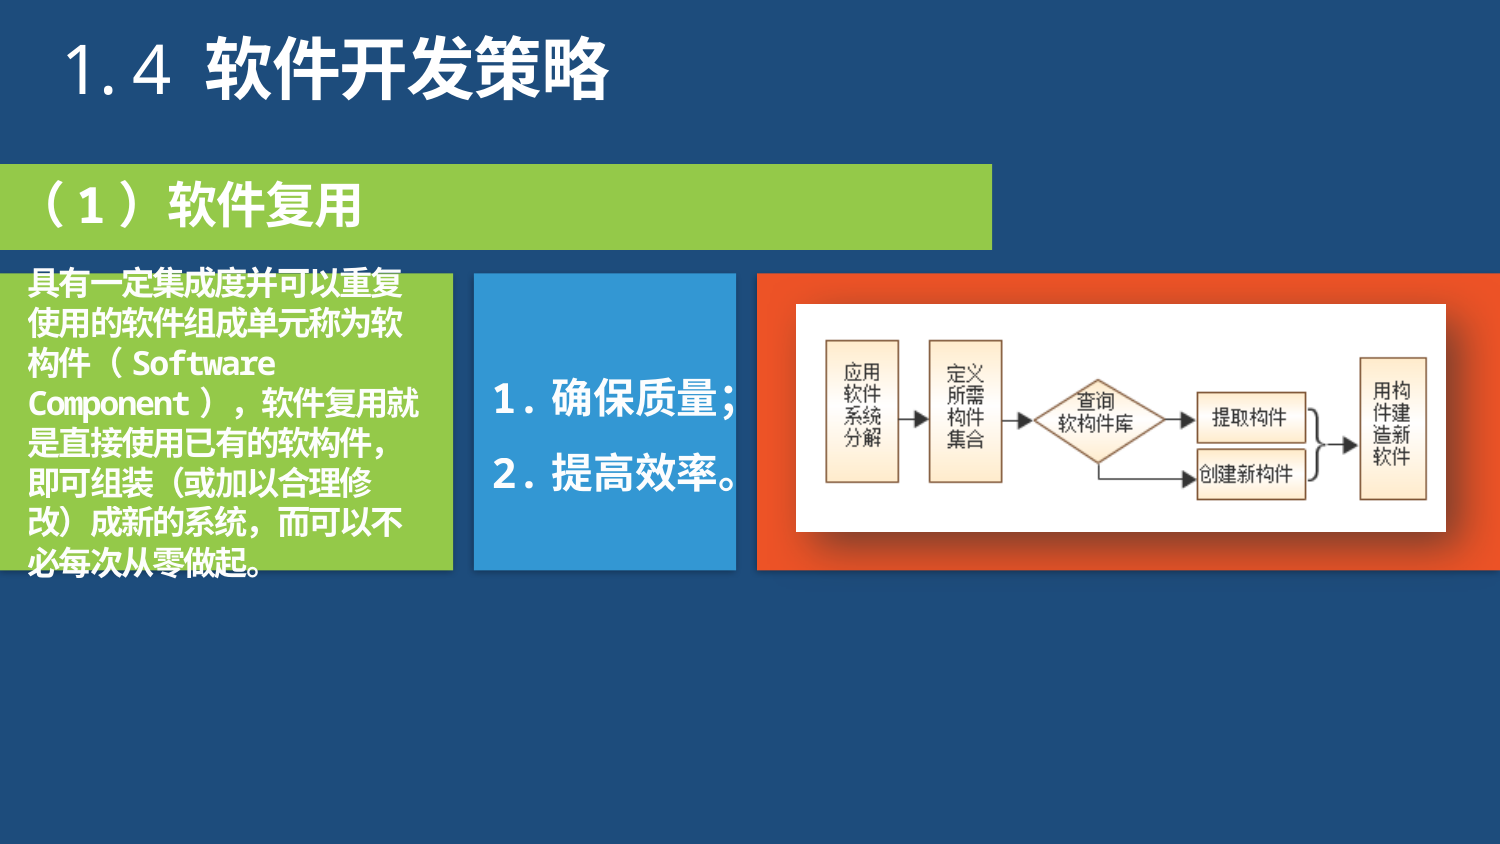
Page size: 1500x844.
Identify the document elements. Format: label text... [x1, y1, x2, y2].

text_box 1.确保质量； 2.提高效率。 [473, 273, 737, 571]
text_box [0, 273, 454, 571]
text_box 1. 4 软件开发策略 [46, 28, 1078, 103]
picture [796, 304, 1446, 532]
text_box [756, 273, 1500, 571]
text_box （1）软件复用 [0, 164, 993, 250]
